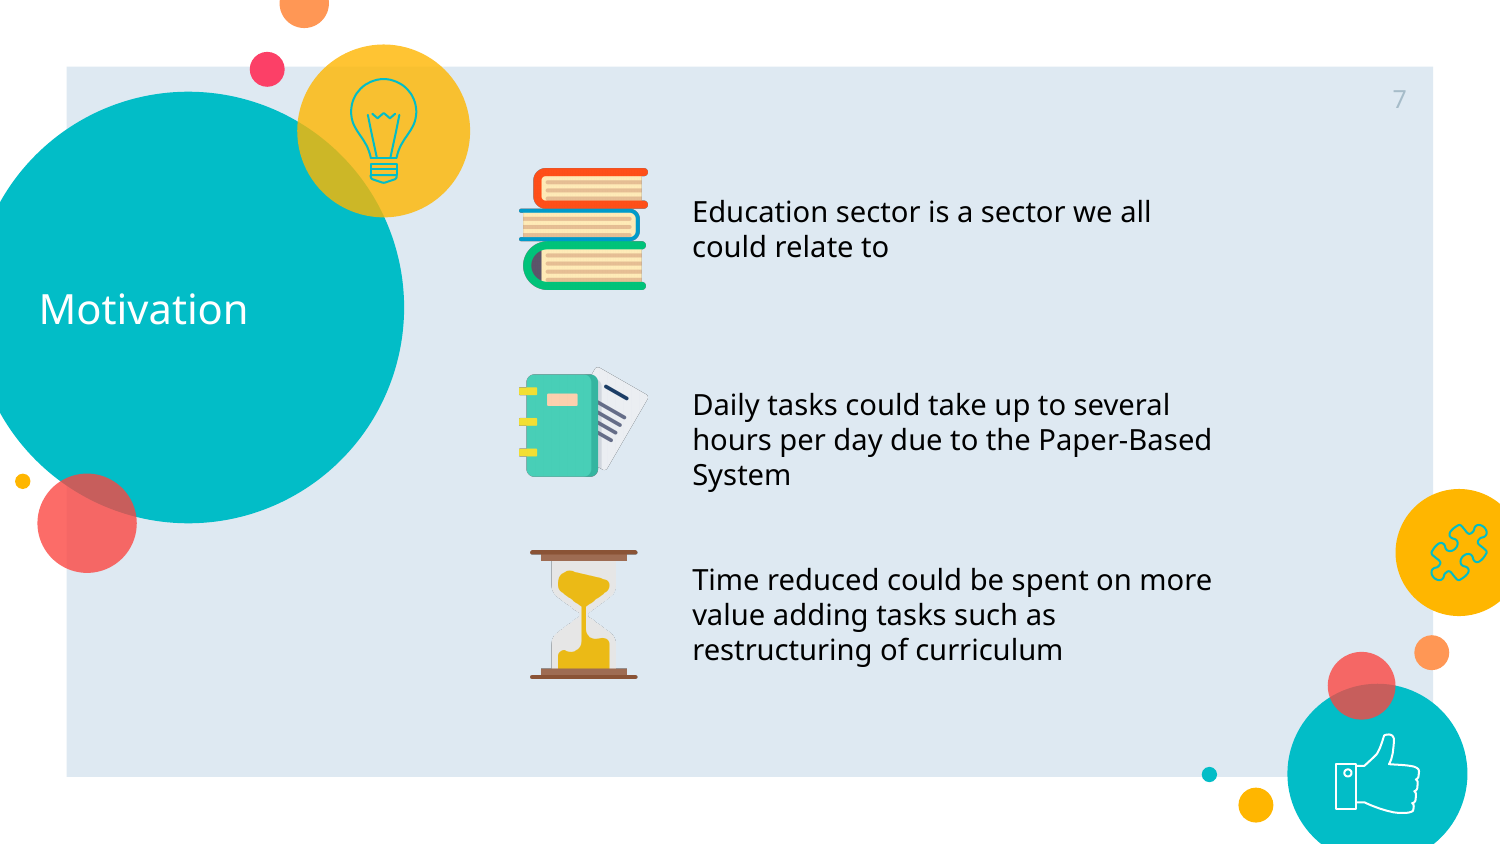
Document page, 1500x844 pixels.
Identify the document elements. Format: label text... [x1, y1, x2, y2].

picture [519, 357, 648, 486]
title Motivation [23, 91, 399, 524]
picture [519, 165, 648, 294]
text_box Time reduced could be spent on more value adding tasks such as restructuring of curriculum [677, 553, 1259, 674]
text_box Education sector is a sector we all could relate to [677, 186, 1222, 271]
slide_number 7 [1331, 68, 1422, 134]
picture [519, 550, 648, 679]
picture [519, 213, 635, 237]
text_box Daily tasks could take up to several hours per day due to the Paper-Based System [677, 378, 1259, 499]
